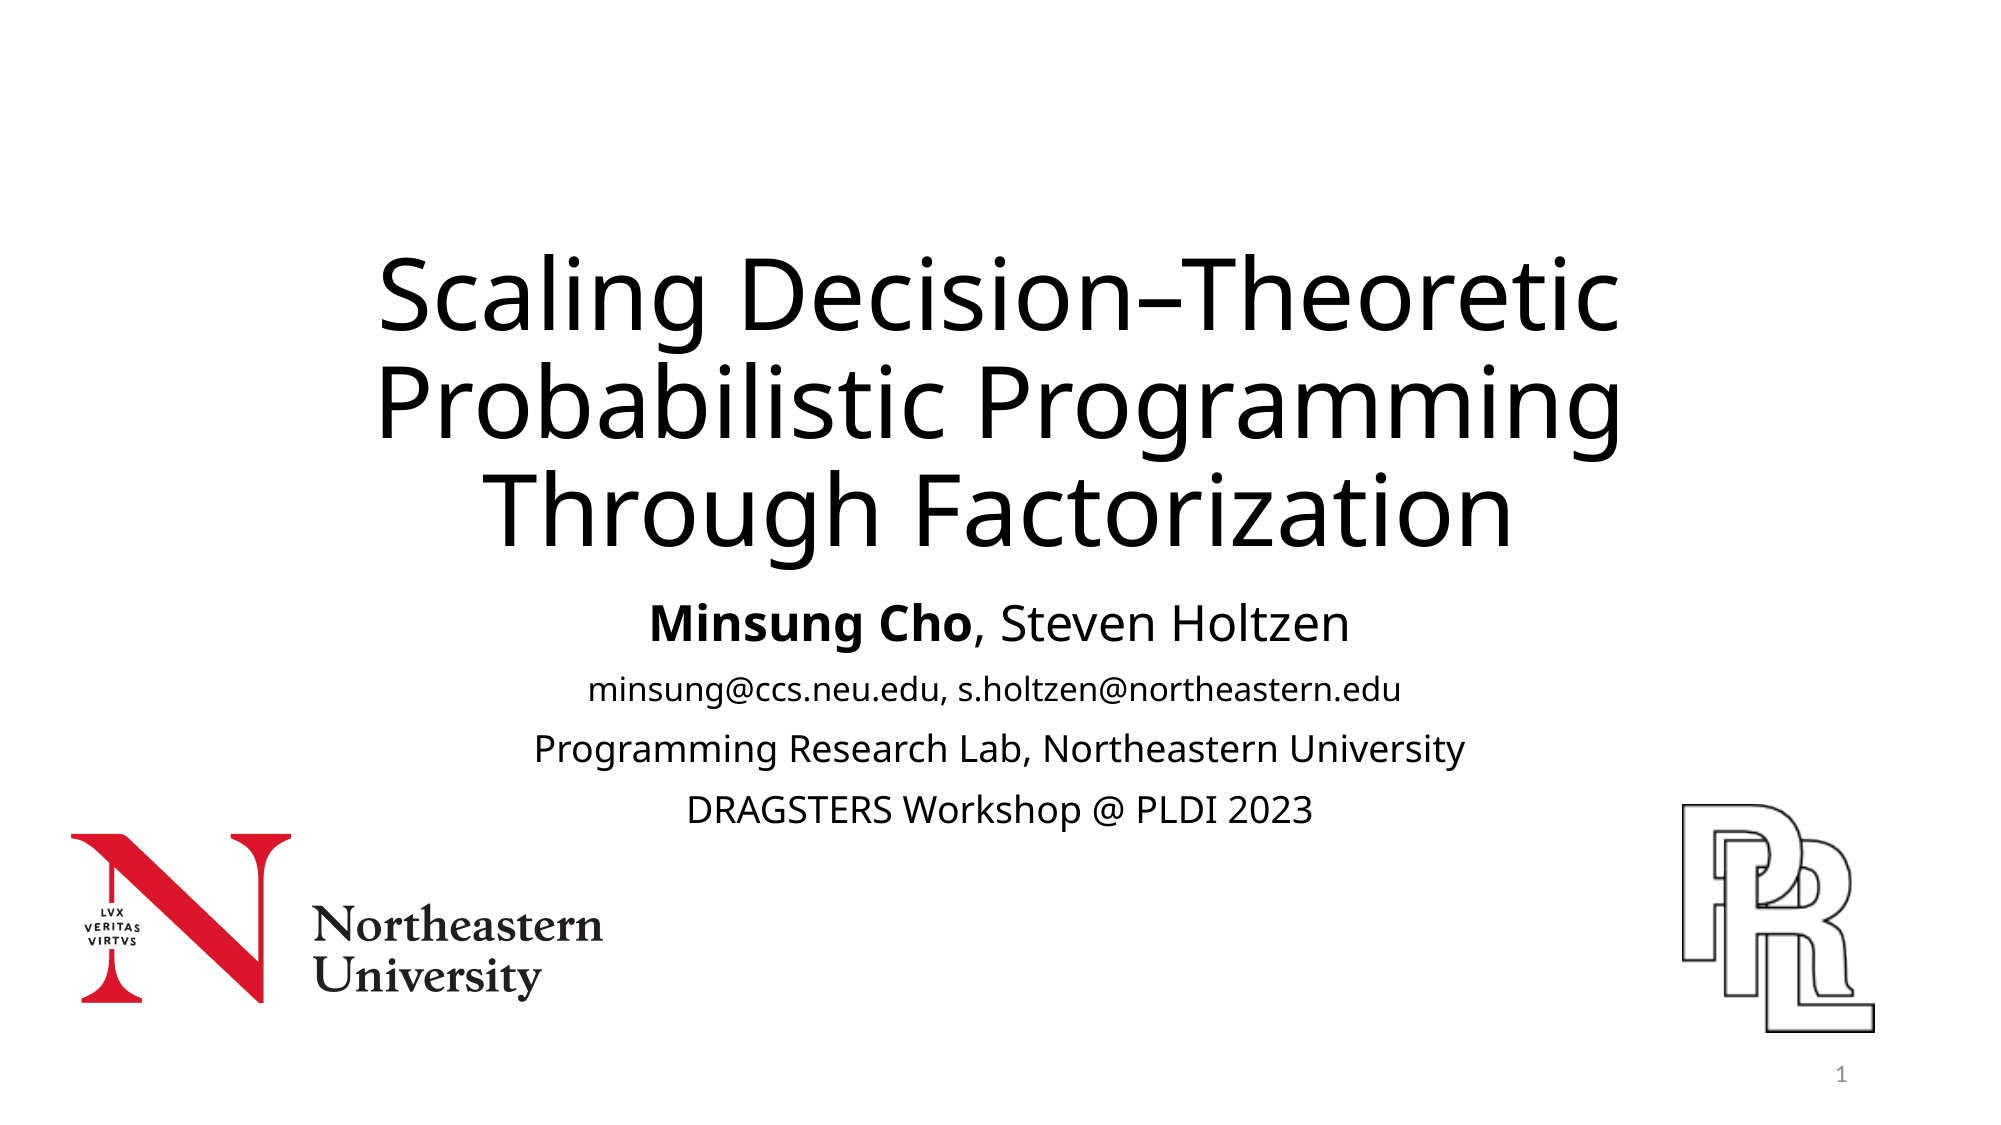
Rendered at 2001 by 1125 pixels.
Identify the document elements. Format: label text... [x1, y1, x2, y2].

subtitle Minsung Cho, Steven Holtzen minsung@ccs.neu.edu, s.holtzen@northeastern.edu Programming Research Lab, Northeastern University DRAGSTERS Workshop @ PLDI 2023 [249, 590, 1750, 863]
picture [58, 762, 616, 1076]
picture [1682, 804, 1875, 1033]
title Scaling Decision–Theoretic Probabilistic Programming Through Factorization [249, 184, 1750, 576]
slide_number 1 [1412, 1042, 1863, 1103]
